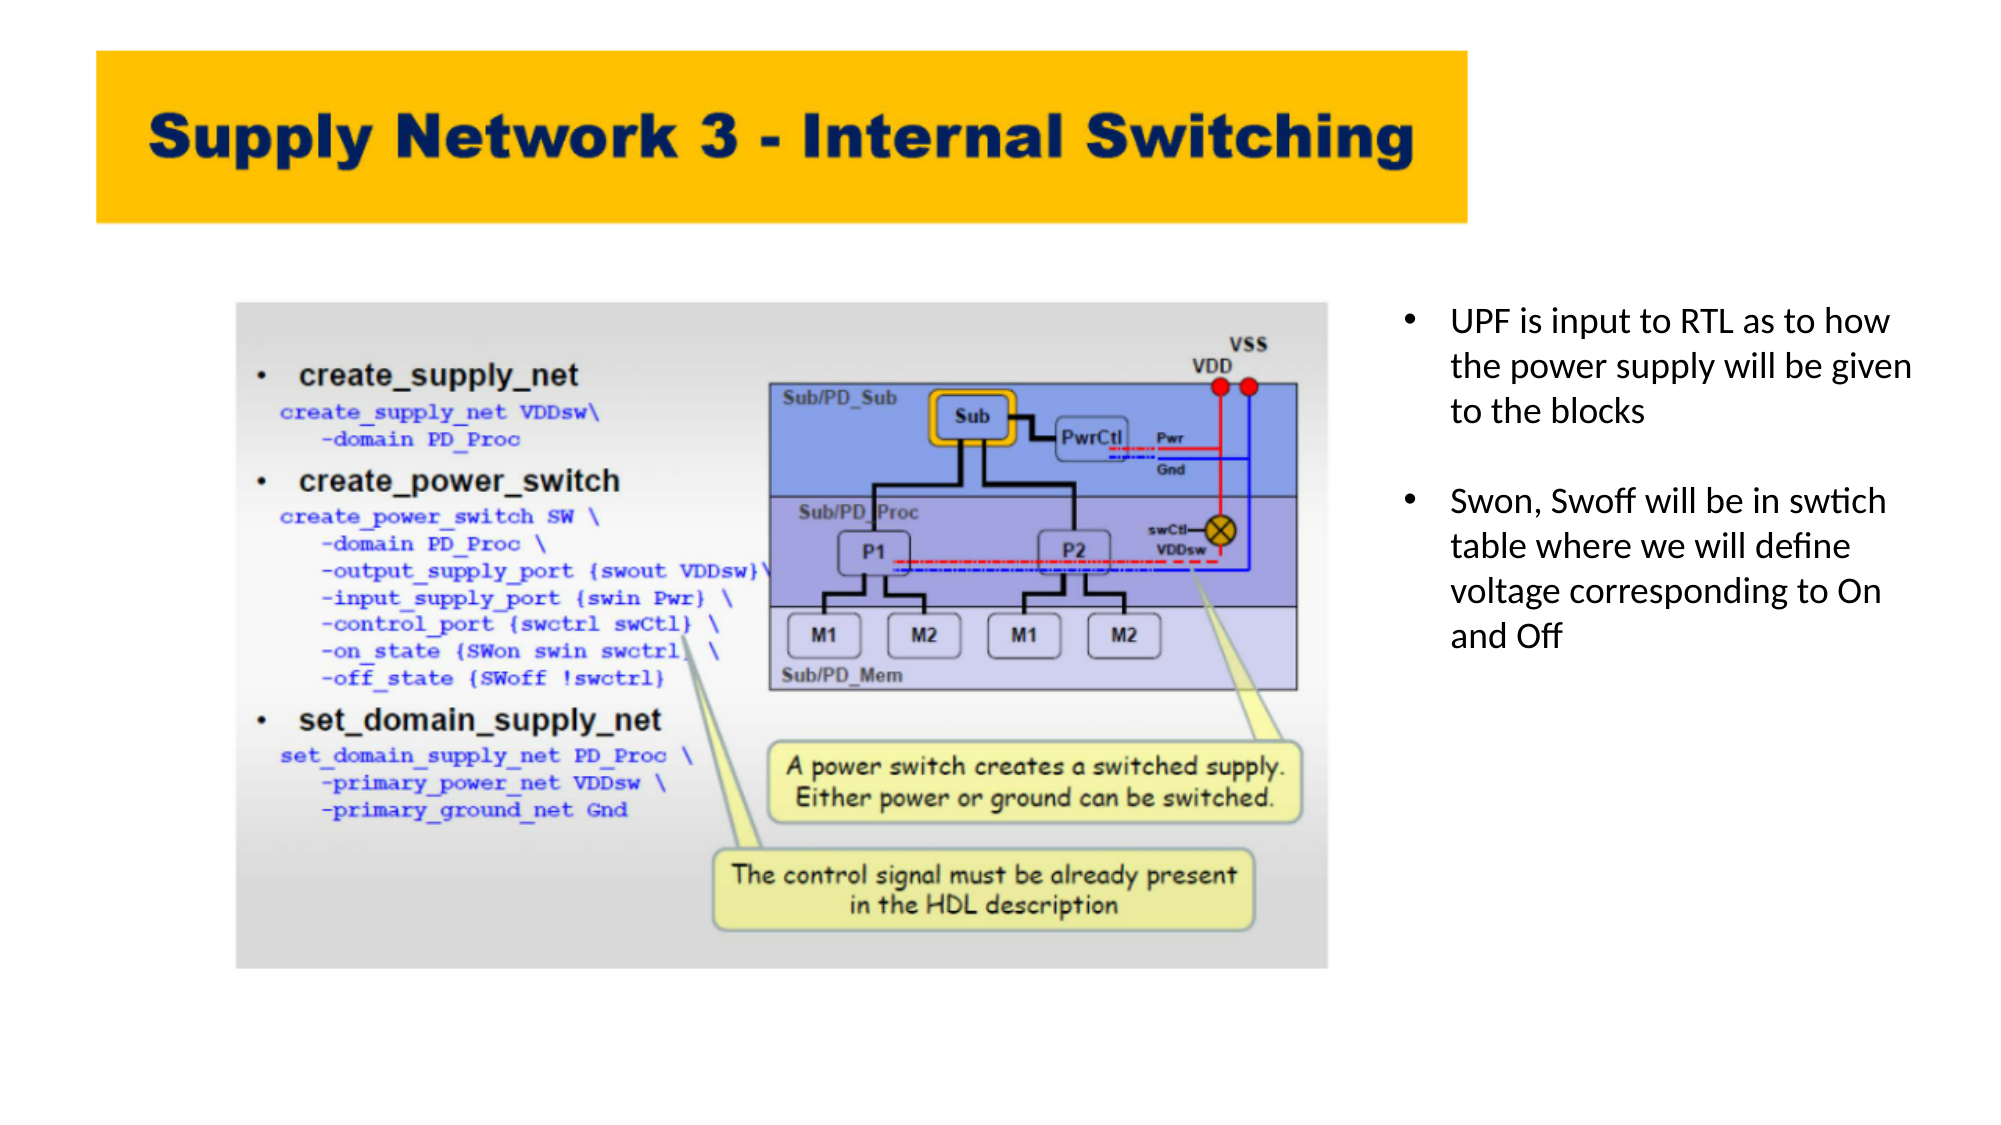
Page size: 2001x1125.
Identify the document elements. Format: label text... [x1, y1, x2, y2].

text_box UPF is input to RTL as to how the power supply will be given to the blocks Swon, Swoff will be in swtich table where we will define voltage corresponding to On and Off [1482, 288, 1932, 709]
picture [84, 26, 1482, 1044]
